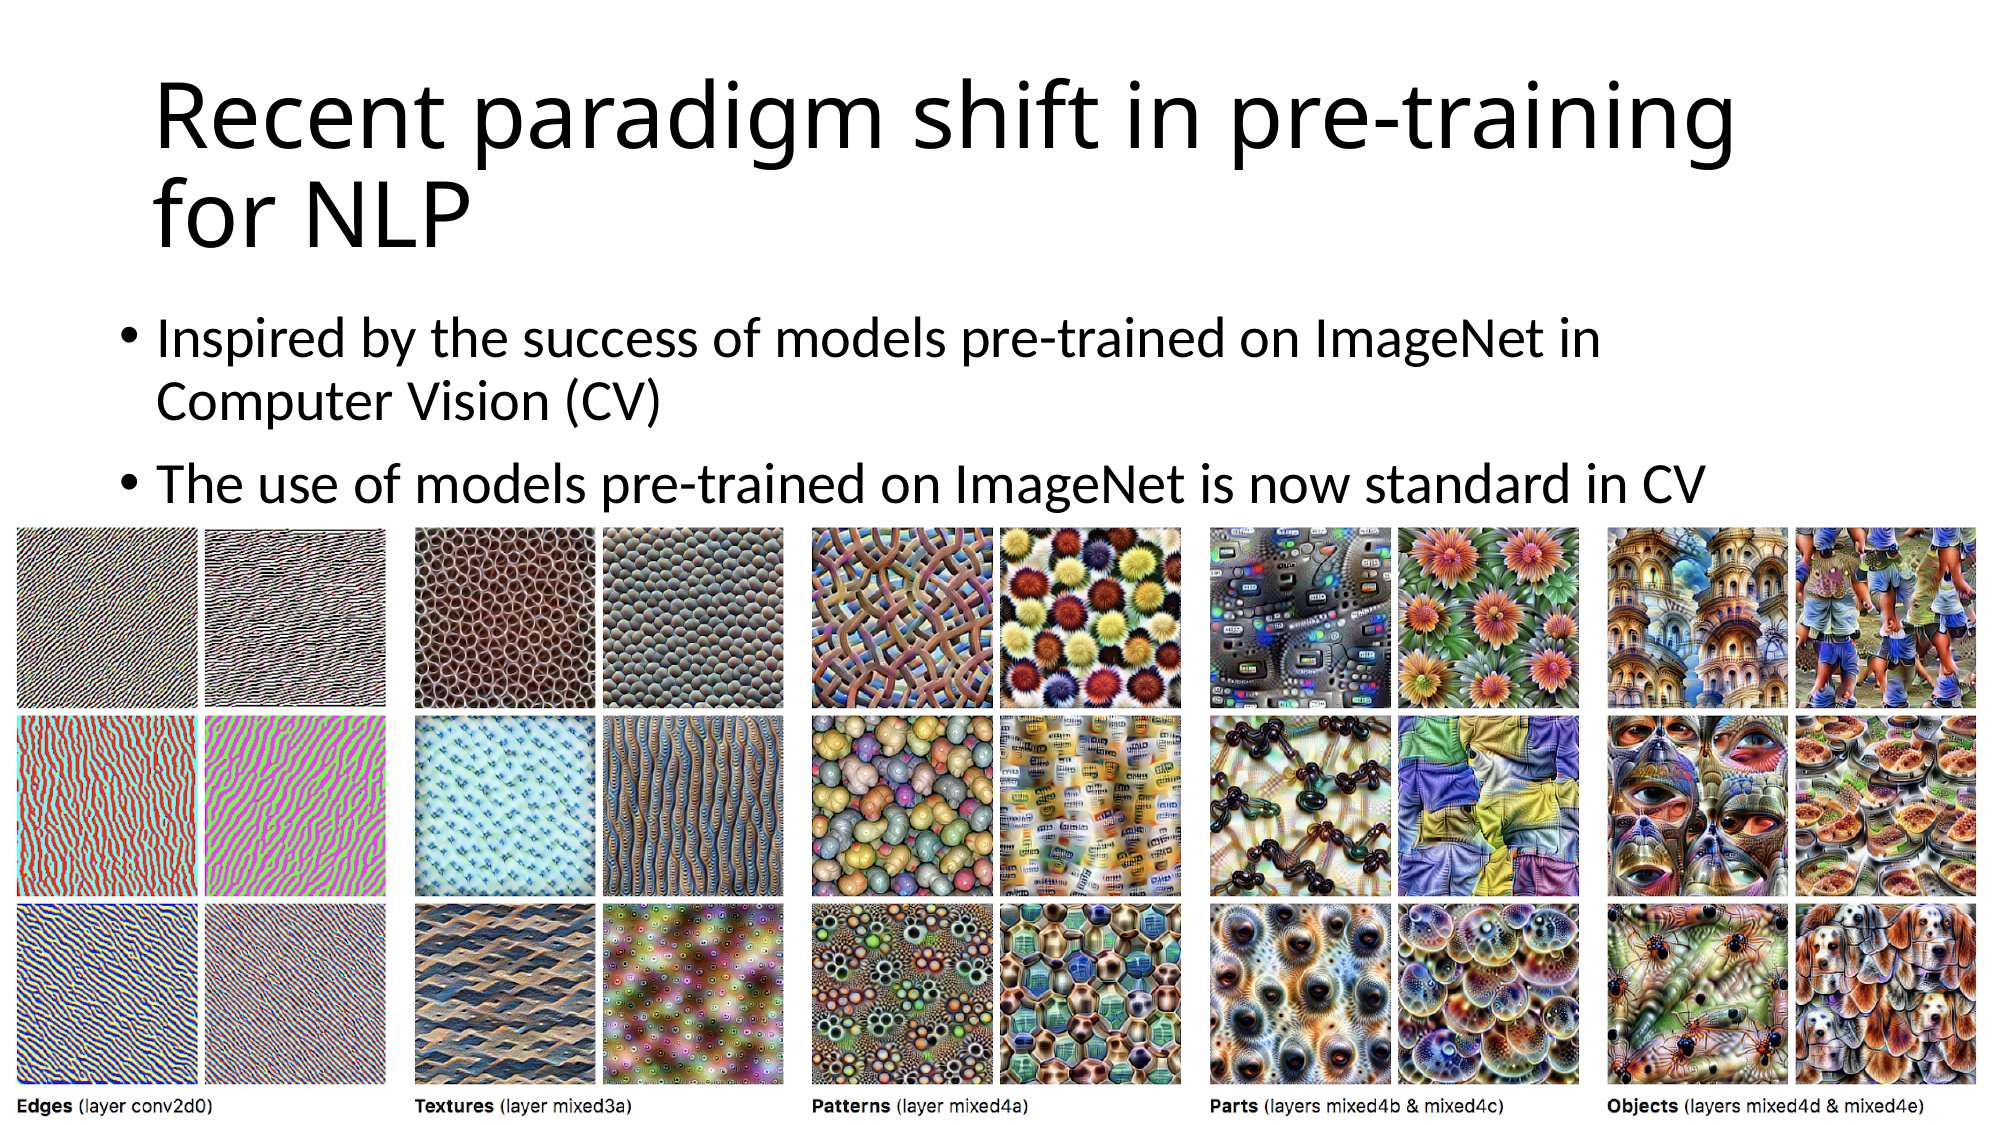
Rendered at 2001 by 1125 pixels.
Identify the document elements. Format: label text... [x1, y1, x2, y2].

list Inspired by the success of models pre-trained on ImageNet in Computer Vision (CV) The use of models pre-trained on ImageNet is now standard in CV [104, 299, 1863, 515]
picture [0, 515, 2000, 1125]
title Recent paradigm shift in pre-training for NLP [137, 59, 1863, 278]
